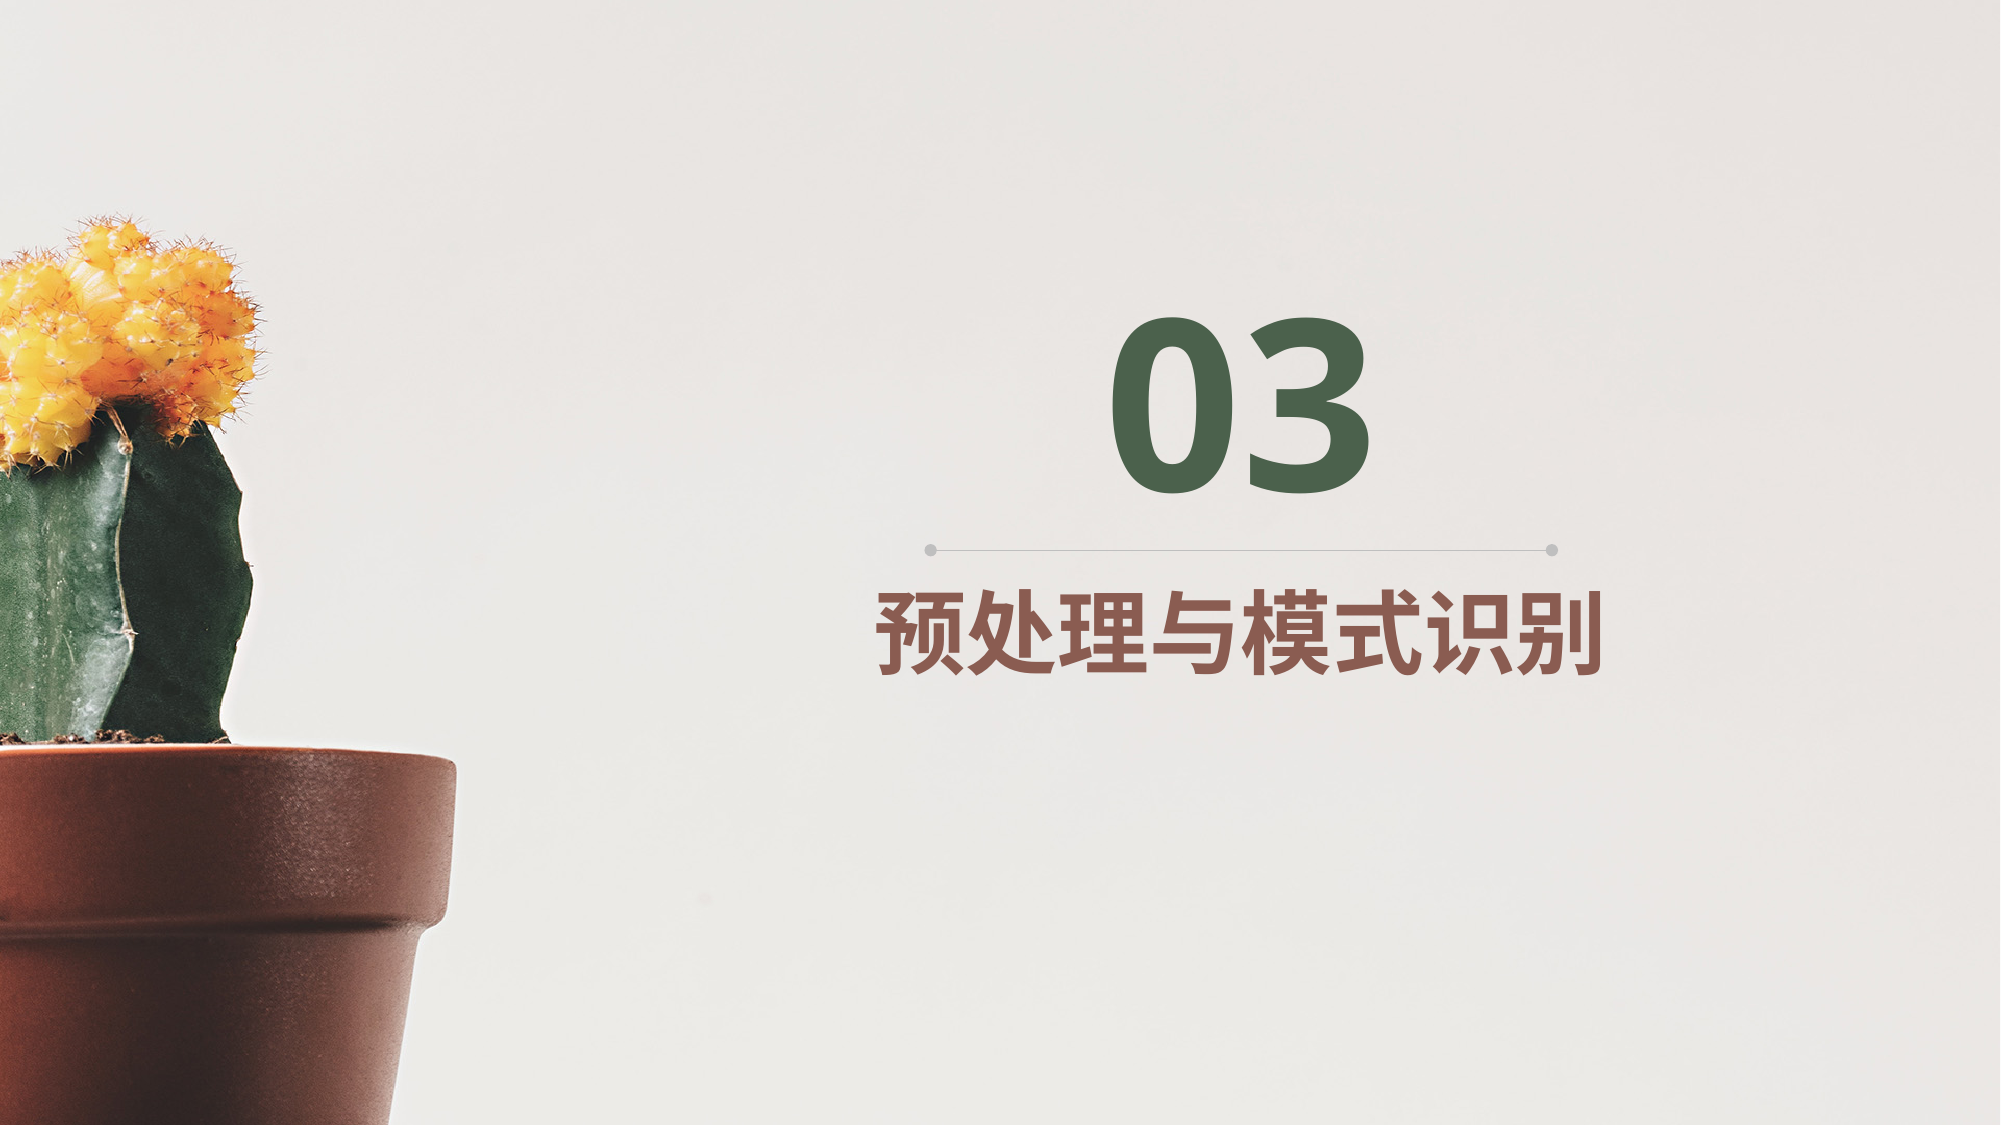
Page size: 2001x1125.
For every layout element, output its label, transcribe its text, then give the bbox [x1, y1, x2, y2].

picture [0, 0, 2001, 1125]
text_box 03 [1079, 244, 1403, 547]
text_box 预处理与模式识别 [829, 567, 1653, 693]
